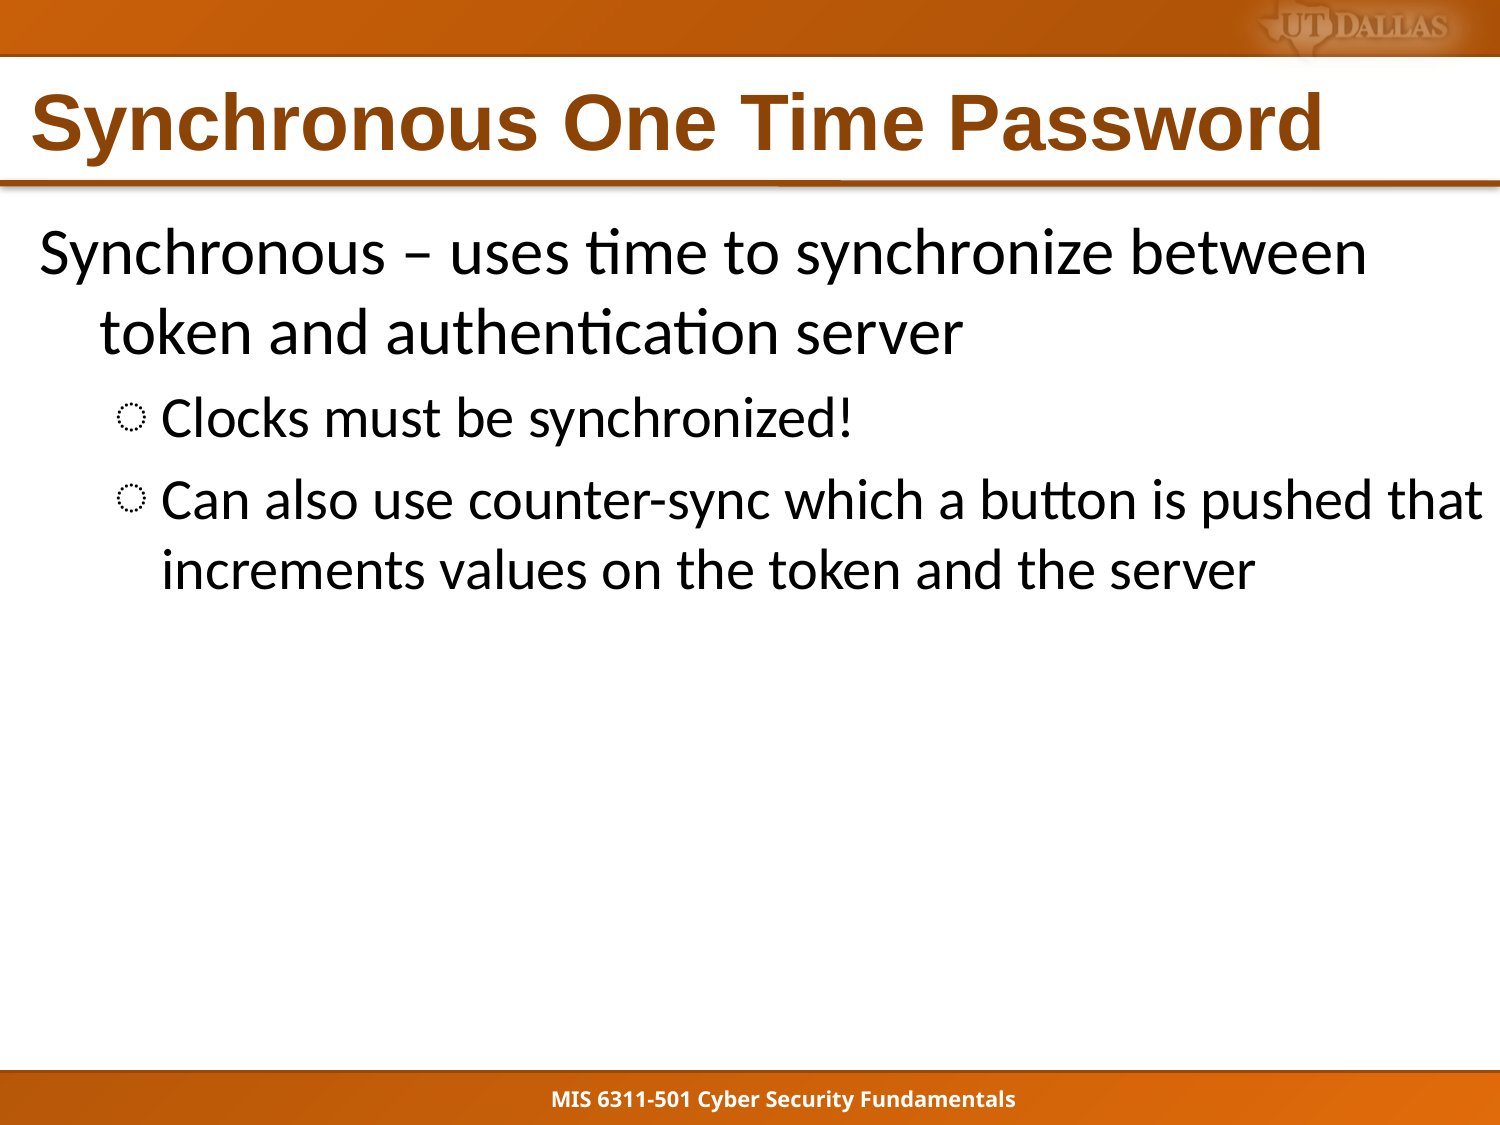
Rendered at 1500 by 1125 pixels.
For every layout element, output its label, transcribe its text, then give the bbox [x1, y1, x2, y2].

picture [1218, 0, 1500, 62]
list Synchronous – uses time to synchronize between token and authentication server Clocks must be synchronized! Can also use counter-sync which a button is pushed that increments values on the token and the server [24, 199, 1500, 1077]
title Synchronous One Time Password [0, 62, 1500, 176]
